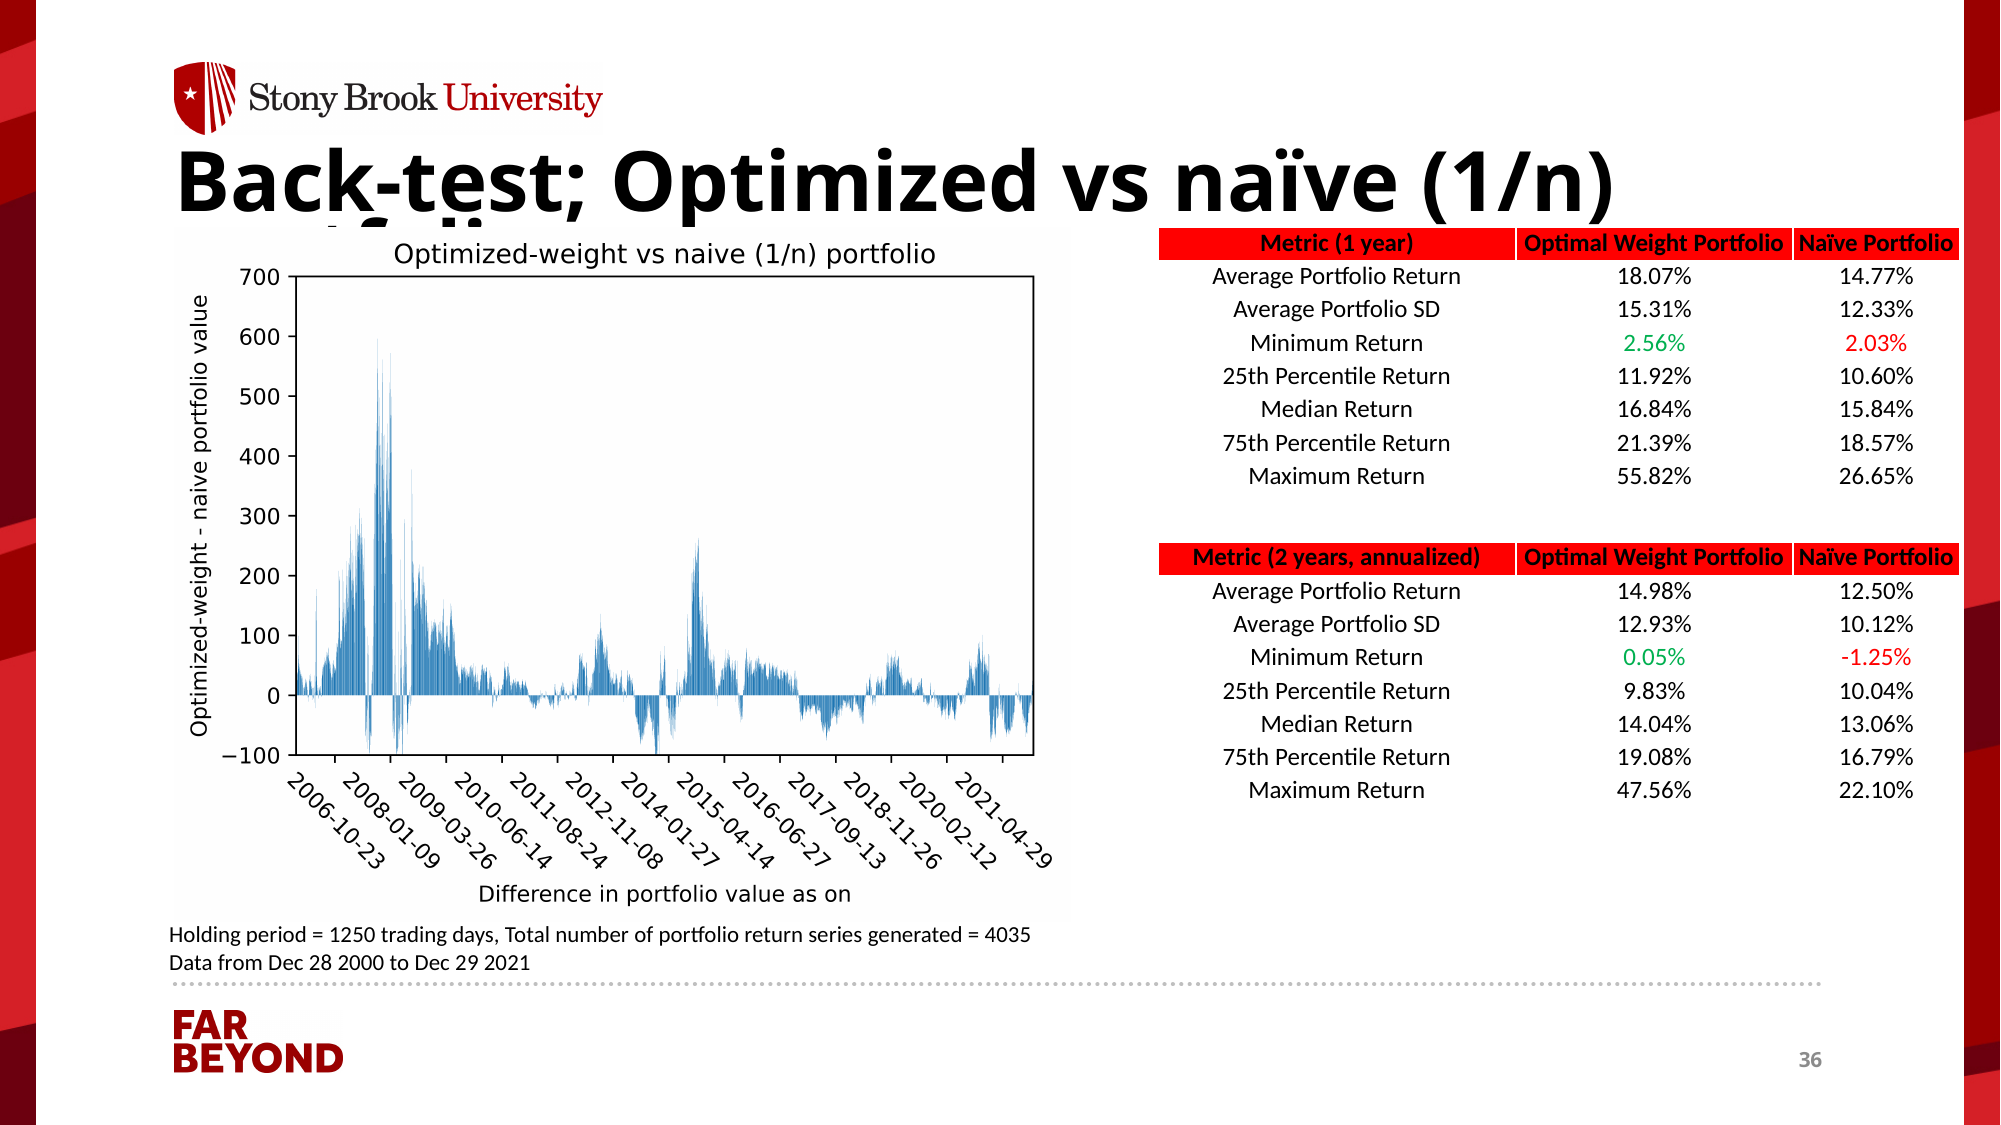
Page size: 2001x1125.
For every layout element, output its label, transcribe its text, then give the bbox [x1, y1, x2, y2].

picture [174, 227, 1071, 922]
table_cell -1.25% [1794, 643, 1959, 675]
table_header Optimal Weight Portfolio [1517, 228, 1792, 260]
table_cell Average Portfolio SD [1159, 295, 1515, 327]
table_cell 26.65% [1794, 462, 1959, 493]
table_cell 22.10% [1794, 776, 1959, 808]
table_cell 12.93% [1517, 610, 1792, 641]
table_cell 14.04% [1517, 710, 1792, 741]
table_header Metric (1 year) [1159, 228, 1515, 260]
table_cell 18.07% [1517, 262, 1792, 293]
picture [1964, 0, 2000, 1125]
table_cell Minimum Return [1159, 643, 1515, 675]
table_cell 16.79% [1794, 743, 1959, 774]
table_cell 25th Percentile Return [1159, 362, 1515, 393]
table_cell Maximum Return [1159, 776, 1515, 808]
table_cell 11.92% [1517, 362, 1792, 393]
slide_number 36 [1387, 1031, 1838, 1092]
table_cell 9.83% [1517, 676, 1792, 708]
table_cell Minimum Return [1159, 328, 1515, 360]
table_cell 21.39% [1517, 428, 1792, 460]
table_cell 15.84% [1794, 395, 1959, 426]
title Back-test; Optimized vs naïve (1/n) portfolio [174, 155, 1825, 228]
table_cell Maximum Return [1159, 462, 1515, 493]
table_cell 19.08% [1517, 743, 1792, 774]
table_cell 16.84% [1517, 395, 1792, 426]
table_header Metric (2 years, annualized) [1159, 543, 1515, 575]
table_cell Average Portfolio Return [1159, 576, 1515, 608]
table_cell 75th Percentile Return [1159, 743, 1515, 774]
table_cell 14.77% [1794, 262, 1959, 293]
table_cell 0.05% [1517, 643, 1792, 675]
table_cell Median Return [1159, 710, 1515, 741]
picture [0, 0, 36, 1125]
table_header Naïve Portfolio [1794, 228, 1959, 260]
table_cell Average Portfolio SD [1159, 610, 1515, 641]
table_cell 12.50% [1794, 576, 1959, 608]
table_cell 55.82% [1517, 462, 1792, 493]
table_cell 10.60% [1794, 362, 1959, 393]
text_box Holding period = 1250 trading days, Total number of portfolio return series generated = 4035 Data from Dec 28 2000 to Dec 29 2021 [154, 912, 1805, 983]
picture [174, 62, 603, 135]
table_cell 14.98% [1517, 576, 1792, 608]
table_cell 12.33% [1794, 295, 1959, 327]
table_cell 75th Percentile Return [1159, 428, 1515, 460]
picture [174, 1010, 343, 1073]
table_cell 2.03% [1794, 328, 1959, 360]
table_cell 15.31% [1517, 295, 1792, 327]
table_cell 13.06% [1794, 710, 1959, 741]
table_cell 2.56% [1517, 328, 1792, 360]
table_cell 47.56% [1517, 776, 1792, 808]
table_cell 25th Percentile Return [1159, 676, 1515, 708]
table_cell 10.12% [1794, 610, 1959, 641]
table_cell 18.57% [1794, 428, 1959, 460]
table_cell Average Portfolio Return [1159, 262, 1515, 293]
table_header Optimal Weight Portfolio [1517, 543, 1792, 575]
table_header Naïve Portfolio [1794, 543, 1959, 575]
table_cell 10.04% [1794, 676, 1959, 708]
table_cell Median Return [1159, 395, 1515, 426]
